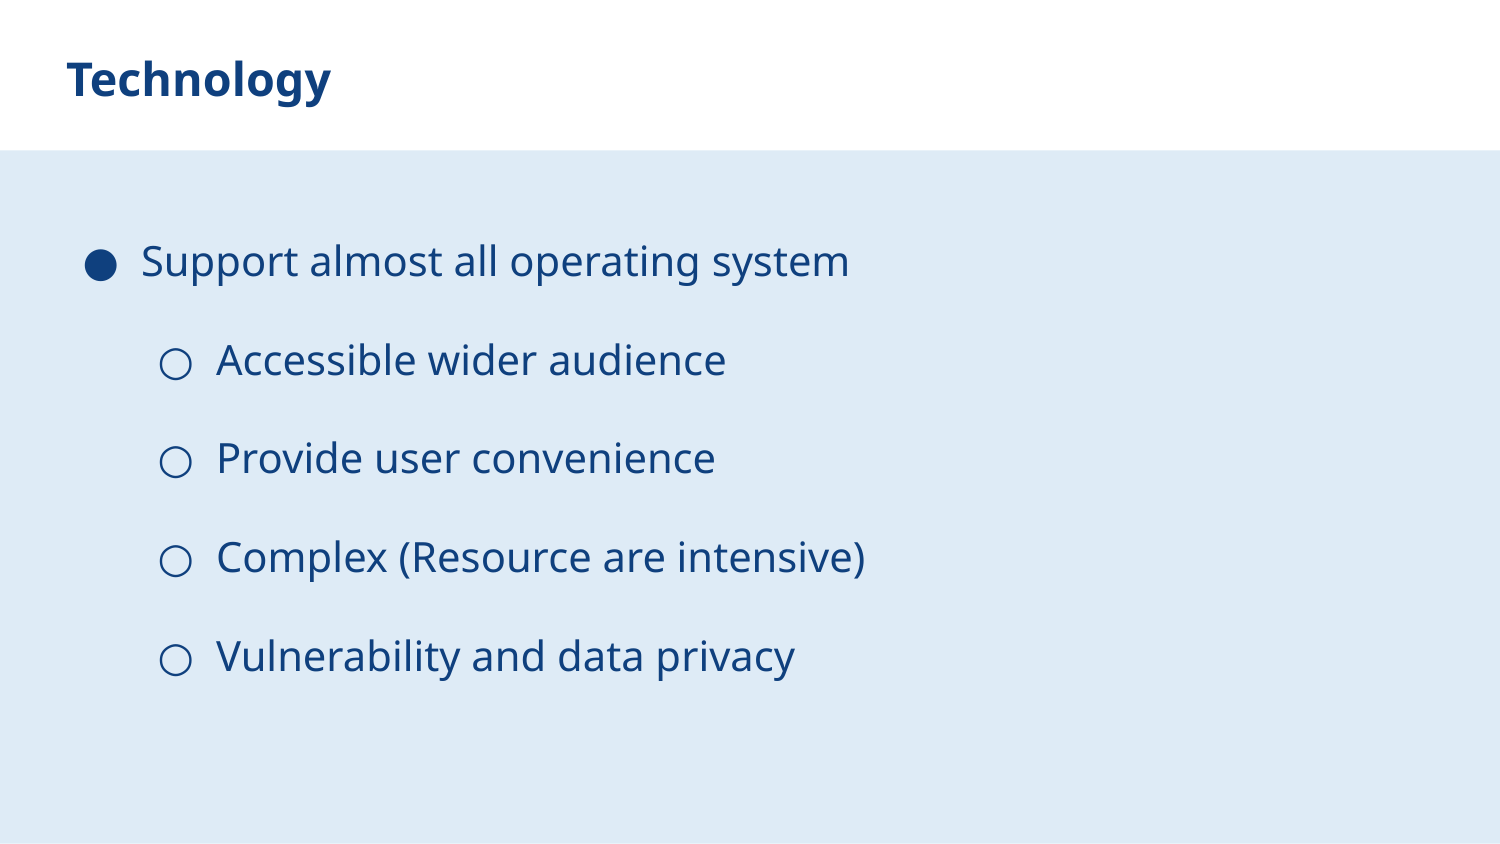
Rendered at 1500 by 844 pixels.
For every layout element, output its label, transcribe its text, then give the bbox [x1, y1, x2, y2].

title Technology [51, 31, 1449, 126]
list Support almost all operating system Accessible wider audience Provide user convenience Complex (Resource are intensive) Vulnerability and data privacy [51, 216, 1449, 778]
text_box [0, 150, 1500, 844]
